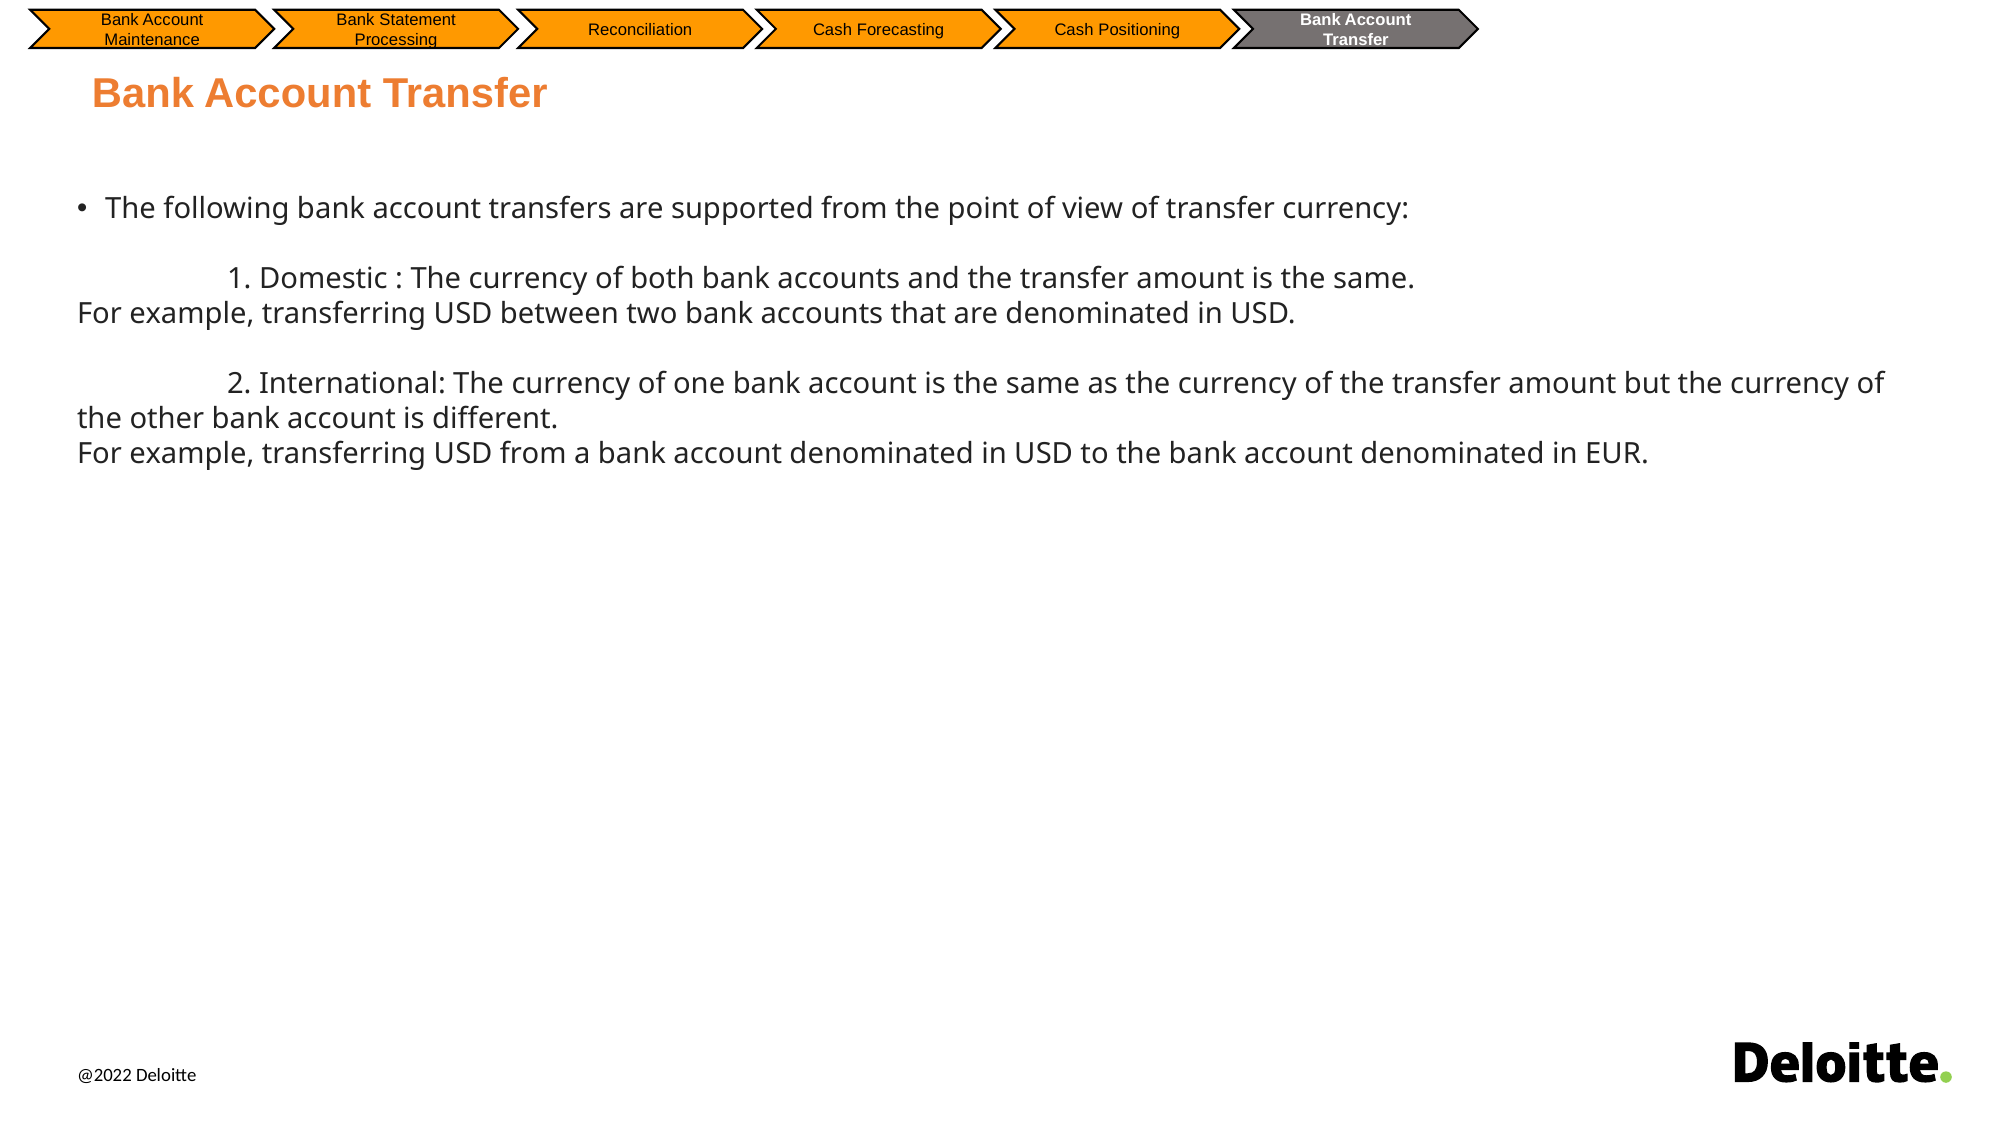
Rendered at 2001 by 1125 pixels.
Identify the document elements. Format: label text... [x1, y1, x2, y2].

text_box Bank Statement Processing [274, 9, 519, 49]
text_box Cash Forecasting [756, 9, 1001, 49]
text_box The following bank account transfers are supported from the point of view of transfer currency: 1. Domestic : The currency of both bank accounts and the transfer amount is the same. For example, transferring USD between two bank accounts that are denominated in USD. 2. International: The currency of one bank account is the same as the currency of the transfer amount but the currency of the other bank account is different. For example, transferring USD from a bank account denominated in USD to the bank account denominated in EUR. [77, 189, 1923, 996]
text_box Bank Account Maintenance [30, 9, 275, 49]
text_box Reconciliation [518, 9, 763, 49]
text_box Bank Account Transfer [1233, 9, 1478, 49]
text_box Bank Account Transfer [77, 58, 1923, 130]
text_box Cash Positioning [995, 9, 1240, 49]
